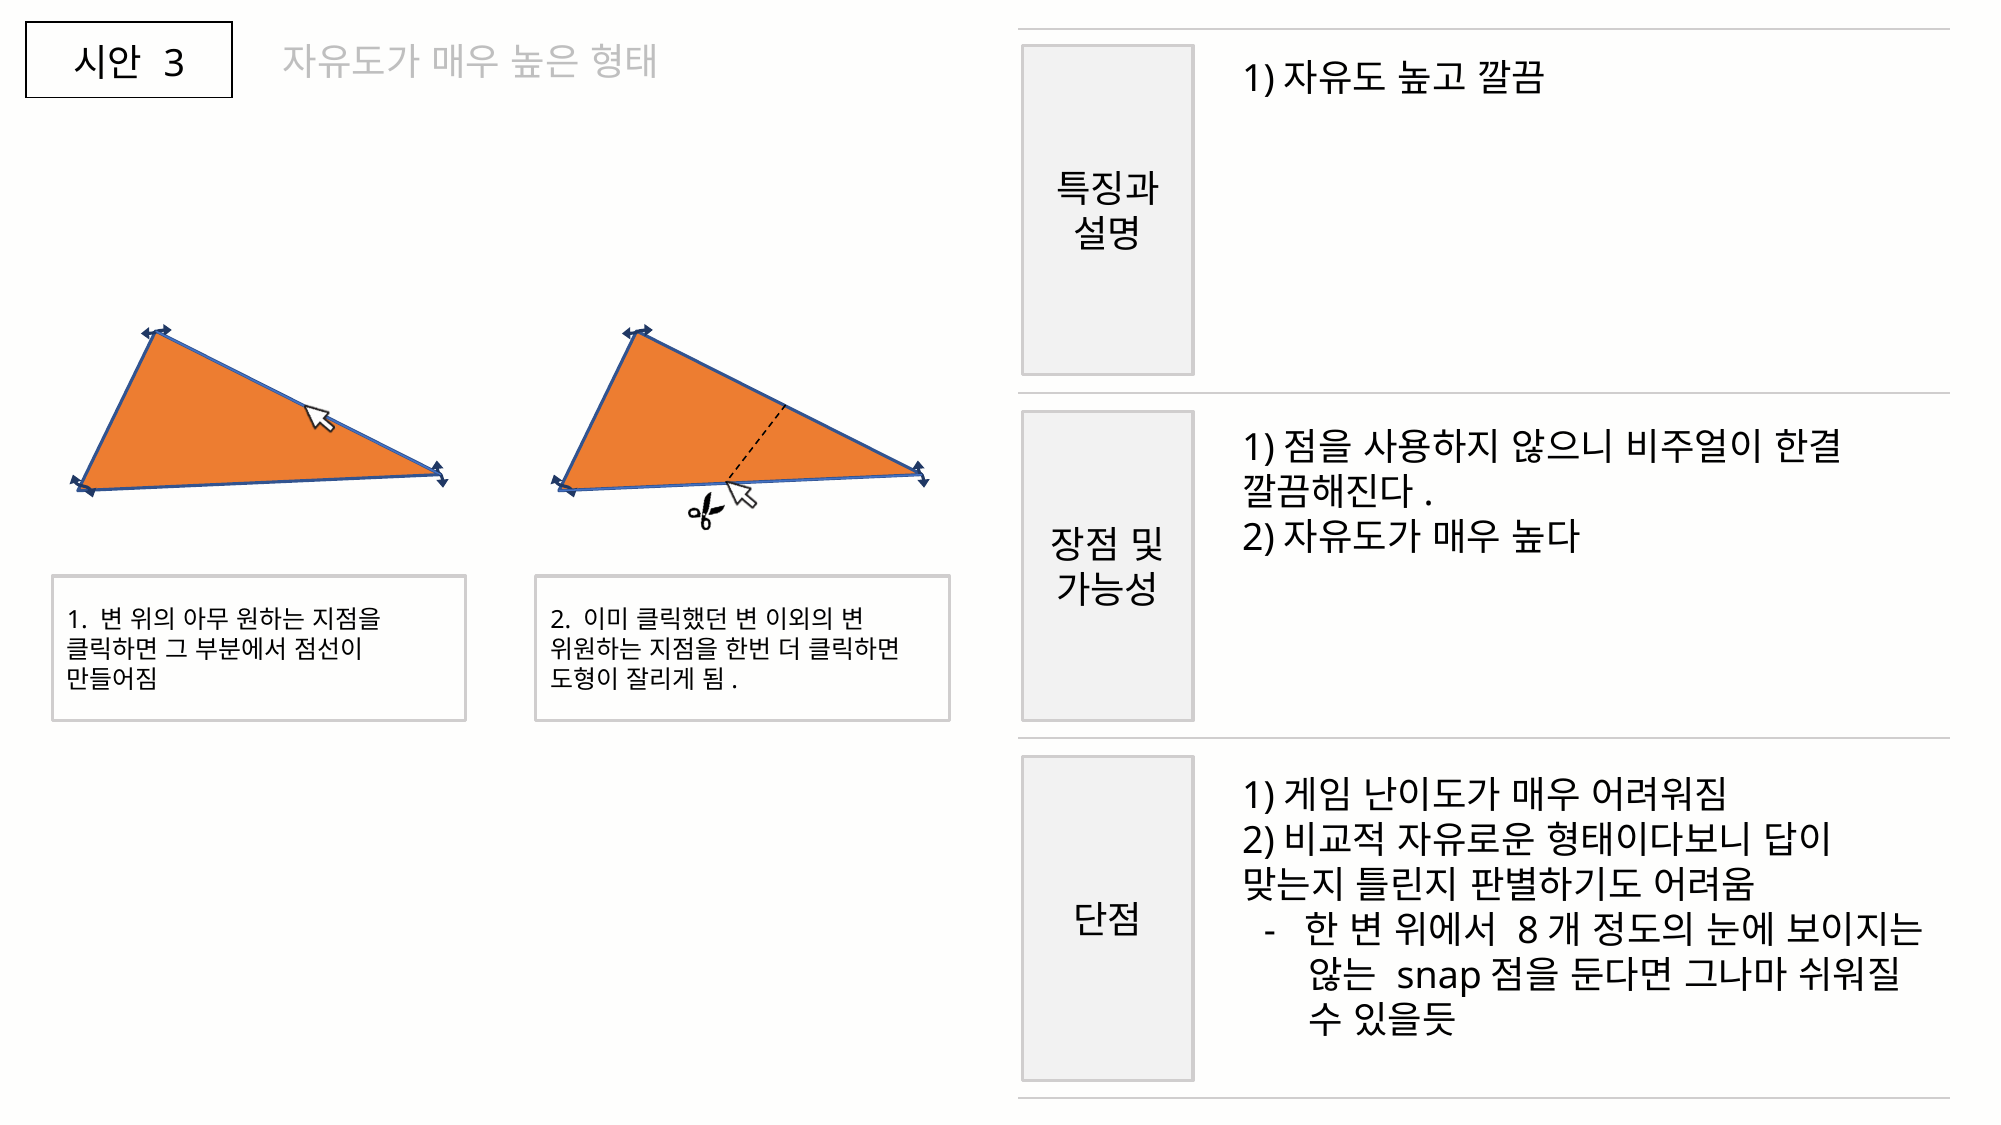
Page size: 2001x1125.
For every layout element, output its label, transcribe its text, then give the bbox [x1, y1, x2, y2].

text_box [140, 329, 172, 334]
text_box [790, 474, 923, 491]
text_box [448, 470, 454, 478]
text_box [907, 470, 935, 478]
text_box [552, 475, 558, 482]
text_box 1. 변 위의 아무 원하는 지점을 클릭하면 그 부분에서 점선이 만들어짐 [51, 574, 467, 722]
text_box 자유도가 매우 높은 형태 [268, 30, 675, 91]
text_box 단점 [1021, 755, 1195, 1082]
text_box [725, 404, 786, 483]
text_box 1)점을 사용하지 않으니 비주얼이 한결 깔끔해진다. 2)자유도가 매우 높다 [1227, 415, 1954, 566]
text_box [558, 474, 719, 491]
picture [304, 403, 335, 436]
text_box 2. 이미 클릭했던 변 이외의 변 위원하는 지점을 한번 더 클릭하면 도형이 잘리게 됨. [534, 574, 951, 722]
text_box 1)자유도 높고 깔끔 [1227, 46, 1954, 107]
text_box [71, 475, 95, 497]
text_box [83, 347, 174, 492]
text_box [621, 329, 653, 334]
picture [687, 491, 726, 531]
text_box 특징과 설명 [1021, 44, 1195, 376]
table_header 시안 3 [27, 23, 231, 97]
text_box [155, 330, 442, 475]
text_box 1)게임 난이도가 매우 어려워짐 2)비교적 자유로운 형태이다보니 답이 맞는지 틀린지 판별하기도 어려움 - 한 변 위에서 8개 정도의 눈에 보이지는 않는 snap점을 둔다면 그나마 쉬워질 수 있을듯 [1227, 763, 1954, 1093]
text_box 장점 및 가능성 [1021, 410, 1195, 722]
picture [726, 483, 757, 513]
text_box [565, 339, 912, 474]
